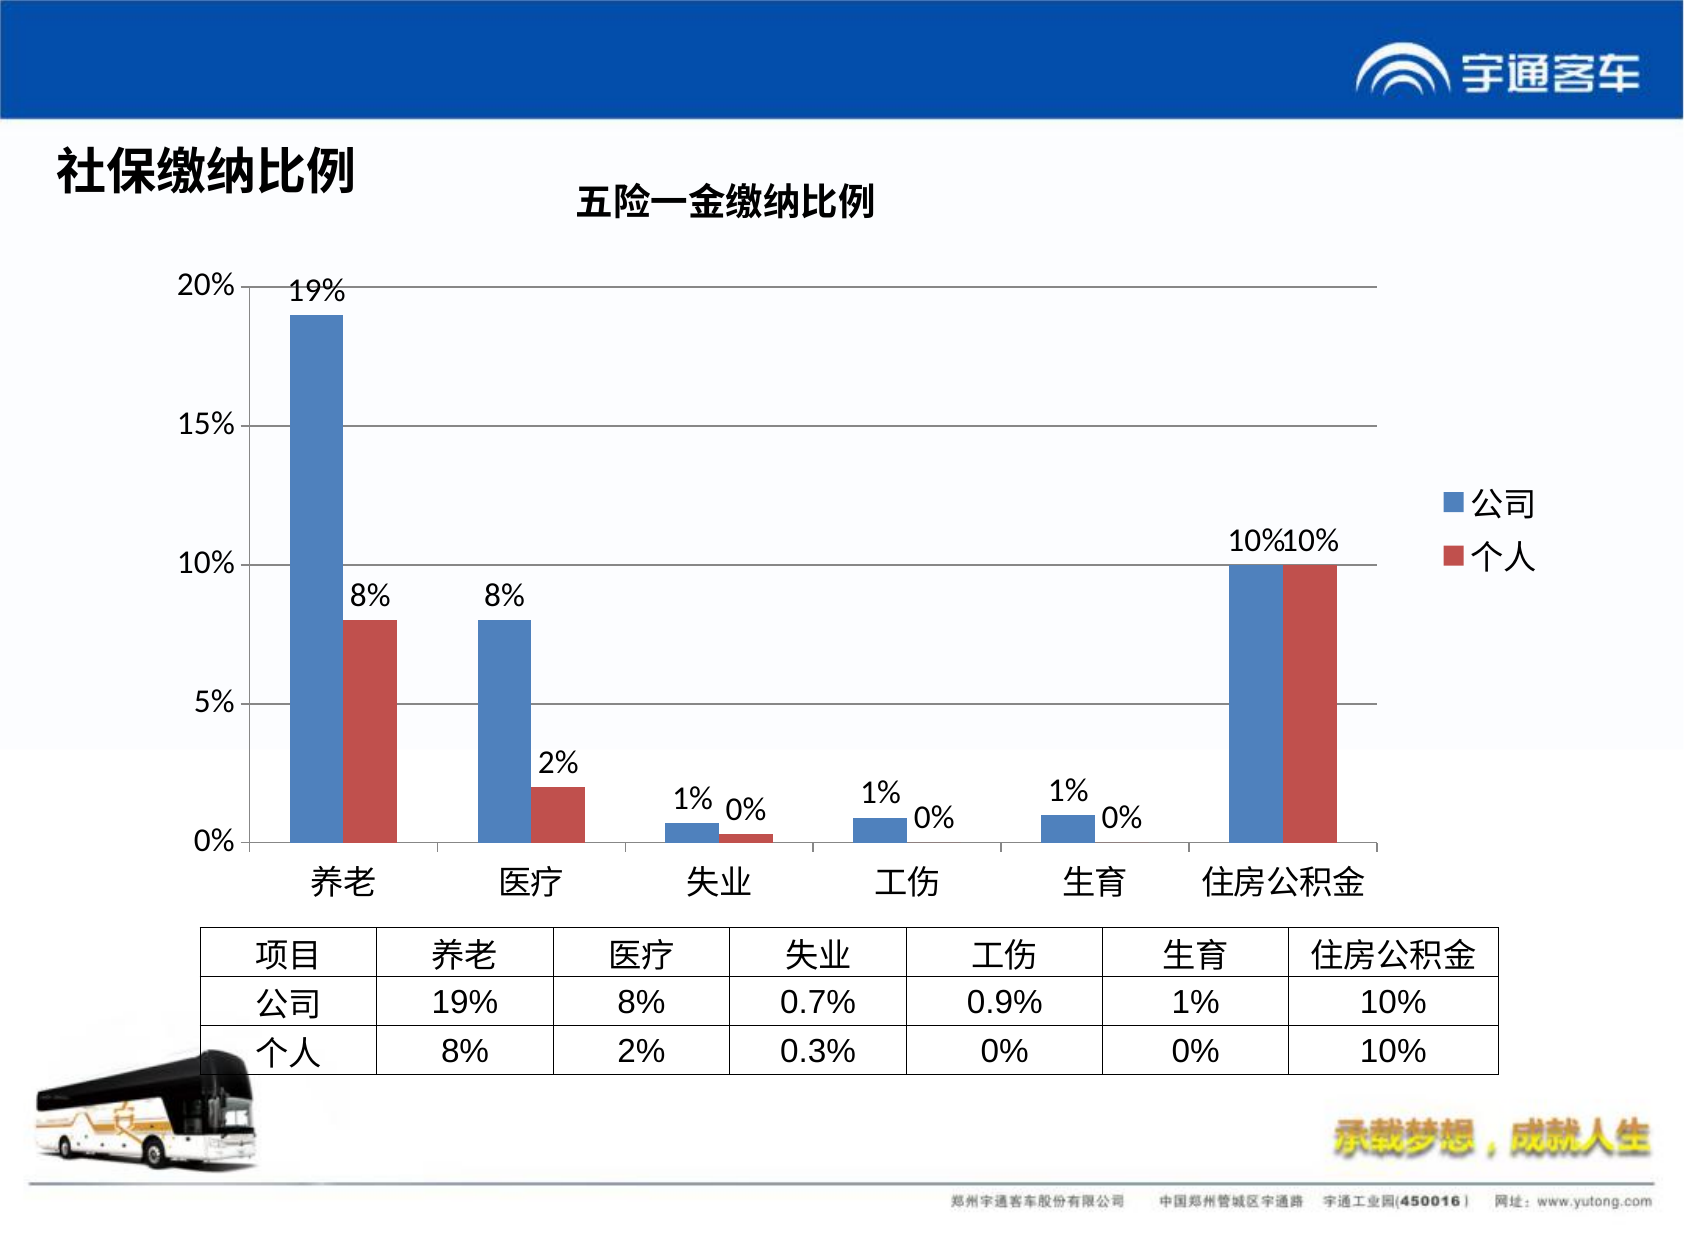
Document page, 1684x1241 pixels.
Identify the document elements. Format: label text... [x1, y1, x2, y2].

text_box 社保缴纳比例 [41, 132, 1391, 208]
table_cell 19% [377, 977, 553, 1025]
table_header 住房公积金 [1289, 928, 1498, 976]
table_cell 0.3% [730, 1026, 906, 1074]
table_cell 0.7% [730, 977, 906, 1025]
table_cell 公司 [201, 977, 376, 1025]
table_header 项目 [201, 928, 376, 976]
picture [0, 0, 1684, 1241]
chart [113, 149, 1561, 908]
table_cell 10% [1289, 977, 1498, 1025]
table_cell 0.9% [907, 977, 1102, 1025]
table_header 养老 [377, 928, 553, 976]
table_header 失业 [730, 928, 906, 976]
table_header 医疗 [554, 928, 729, 976]
table_cell 10% [1289, 1026, 1498, 1074]
table_header 生育 [1103, 928, 1288, 976]
table_cell 2% [554, 1026, 729, 1074]
table_cell 8% [554, 977, 729, 1025]
table_header 工伤 [907, 928, 1102, 976]
table_cell 0% [907, 1026, 1102, 1074]
table_cell 0% [1103, 1026, 1288, 1074]
table_cell 8% [377, 1026, 553, 1074]
table_cell 个人 [201, 1026, 376, 1074]
table_cell 1% [1103, 977, 1288, 1025]
